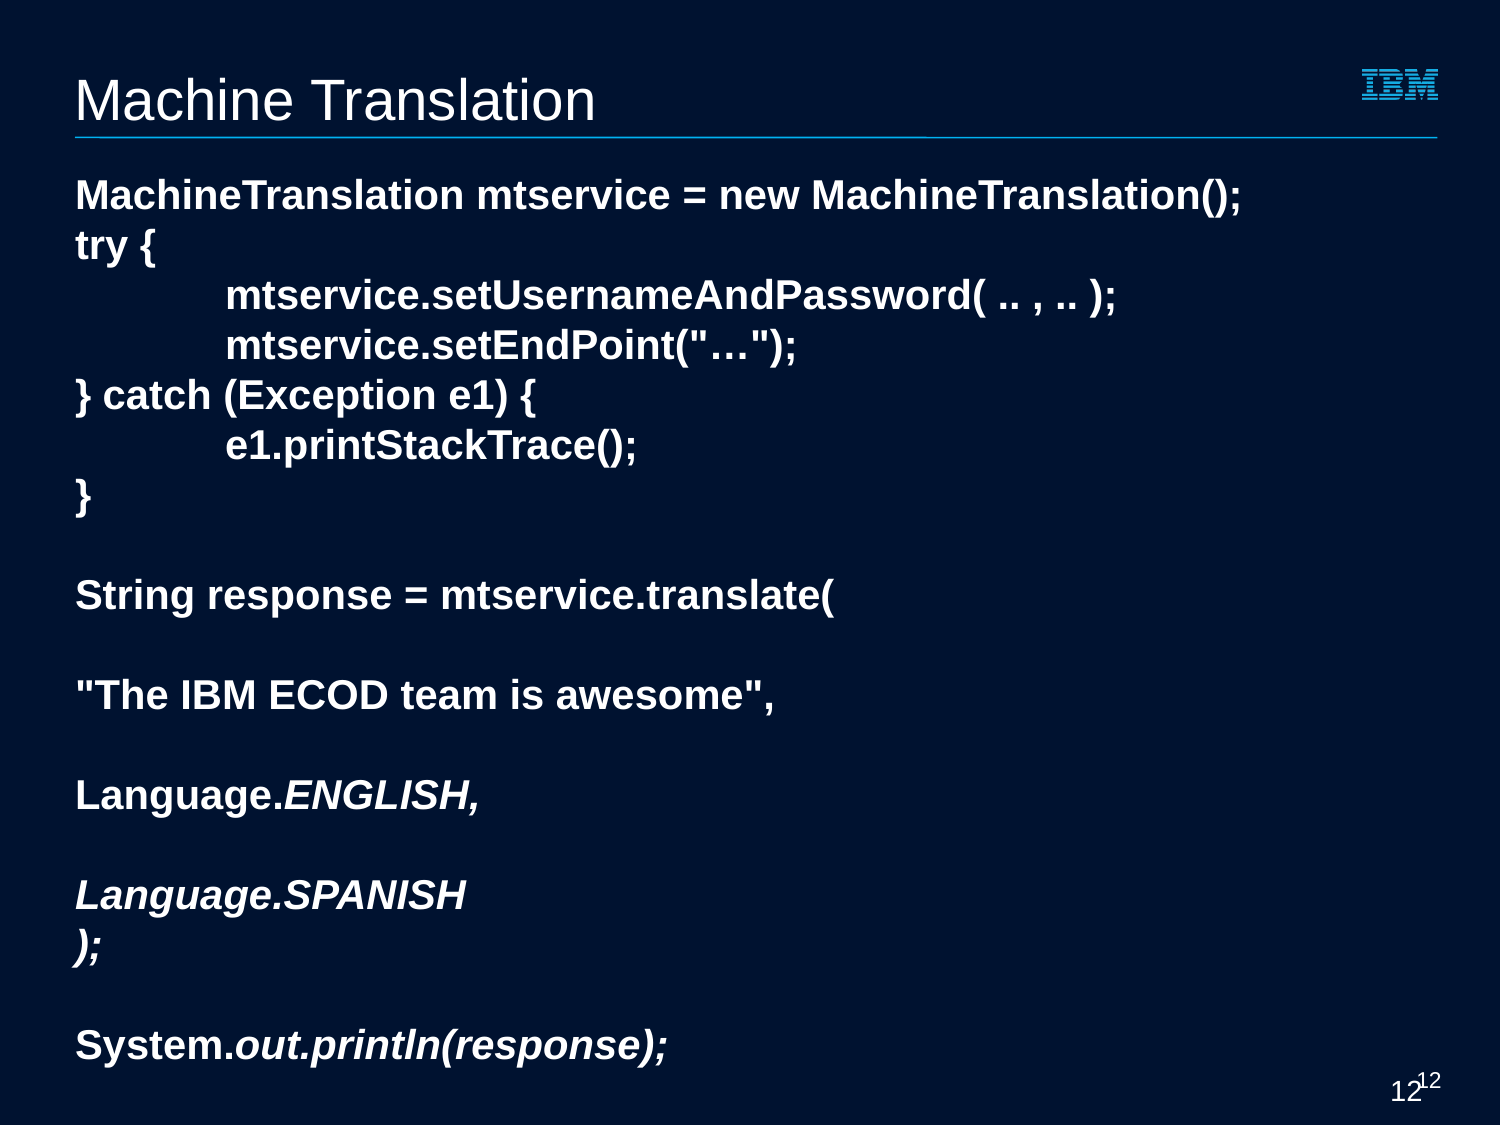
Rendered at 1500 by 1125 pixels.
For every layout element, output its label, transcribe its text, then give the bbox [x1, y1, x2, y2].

title MachineTranslation mtservice = new MachineTranslation(); try { mtservice.setUsernameAndPassword( .. , .. ); mtservice.setEndPoint("…"); } catch (Exception e1) { e1.printStackTrace(); } String response = mtservice.translate( "The IBM ECOD team is awesome", Language.ENGLISH, Language.SPANISH ); System.out.println(response); [74, 167, 1426, 263]
text_box Machine Translation [74, 62, 1500, 133]
slide_number 12 [1091, 1038, 1442, 1079]
